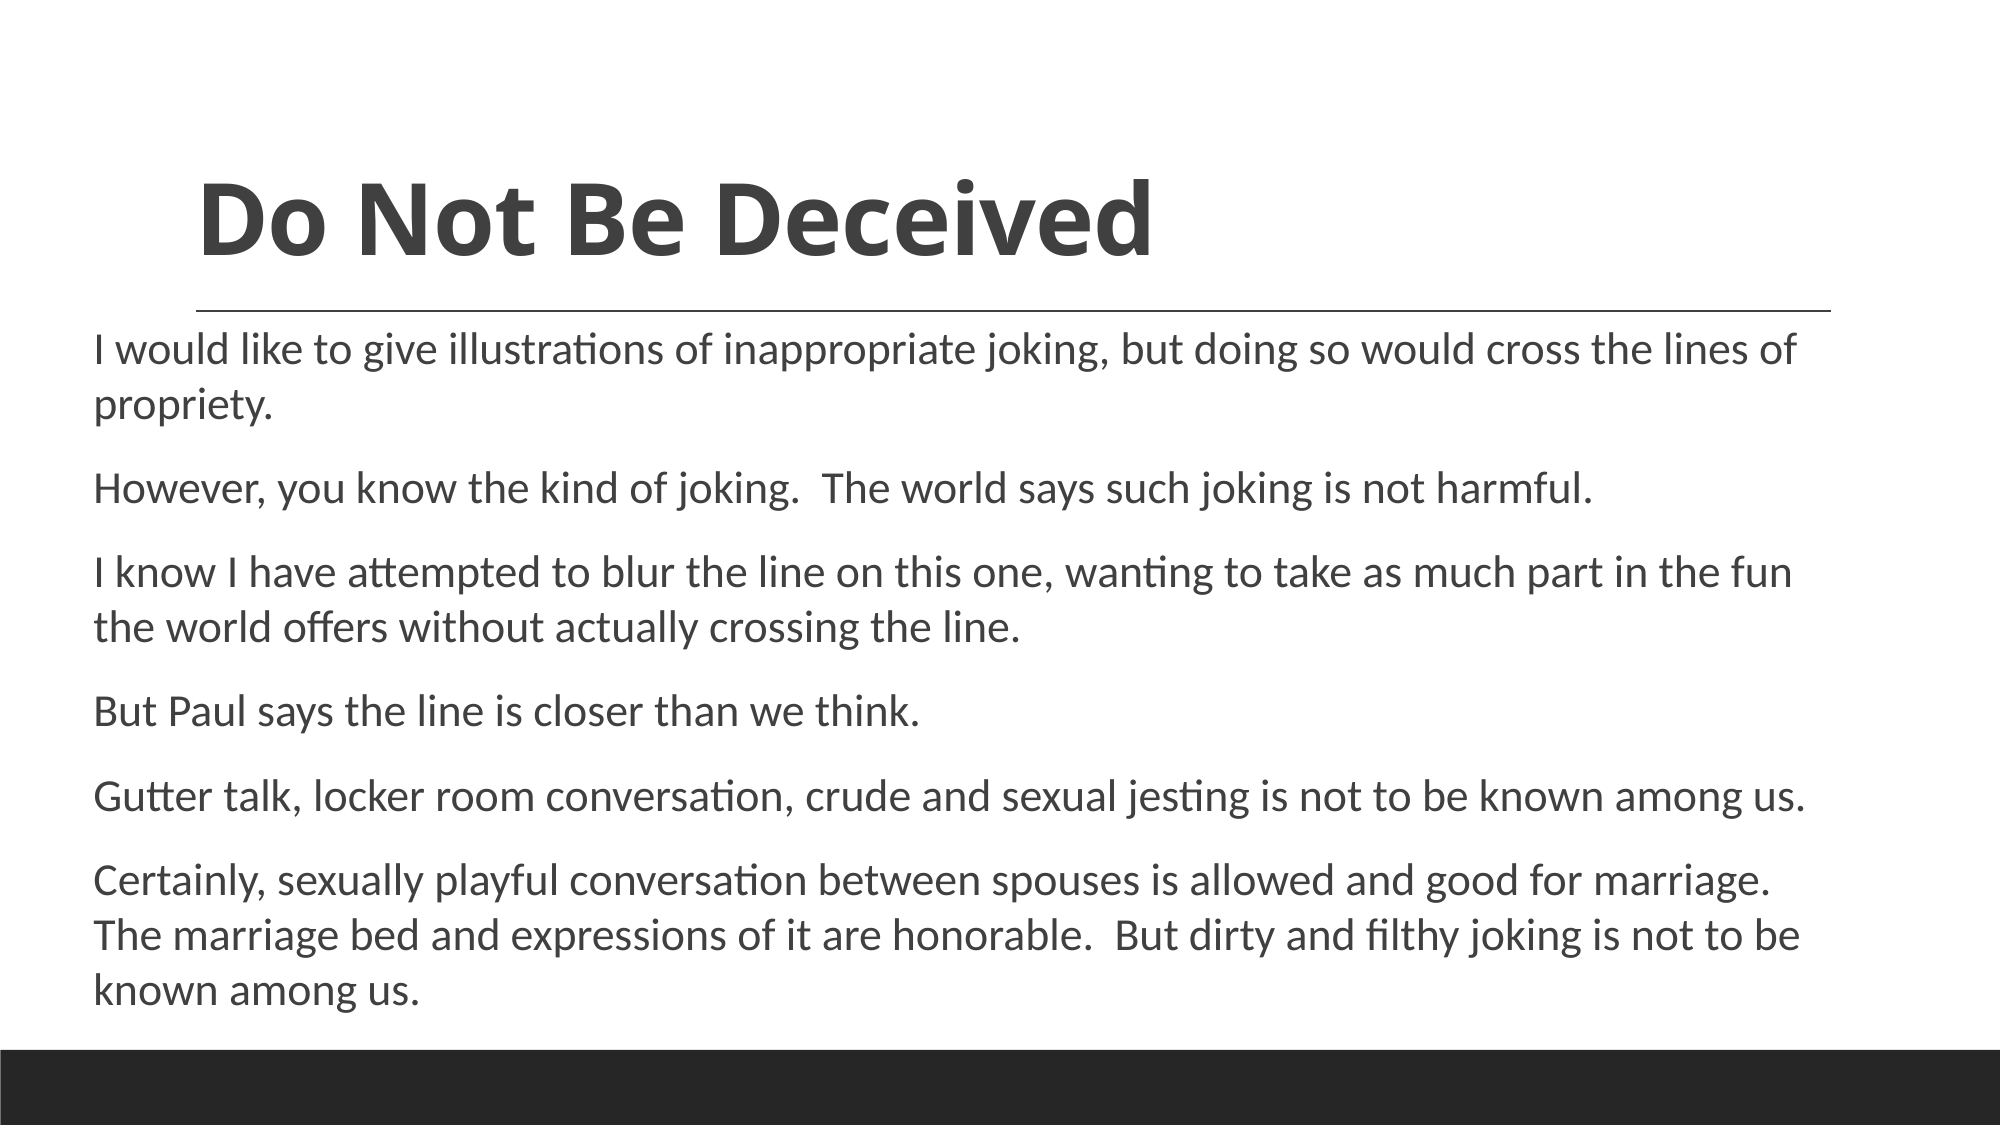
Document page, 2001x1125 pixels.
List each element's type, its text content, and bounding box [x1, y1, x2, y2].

title Do Not Be Deceived [180, 47, 1830, 285]
list I would like to give illustrations of inappropriate joking, but doing so would cross the lines of propriety. However, you know the kind of joking. The world says such joking is not harmful. I know I have attempted to blur the line on this one, wanting to take as much part in the fun the world offers without actually crossing the line. But Paul says the line is closer than we think. Gutter talk, locker room conversation, crude and sexual jesting is not to be known among us. Certainly, sexually playful conversation between spouses is allowed and good for marriage. The marriage bed and expressions of it are honorable. But dirty and filthy joking is not to be known among us. [78, 311, 1830, 1055]
